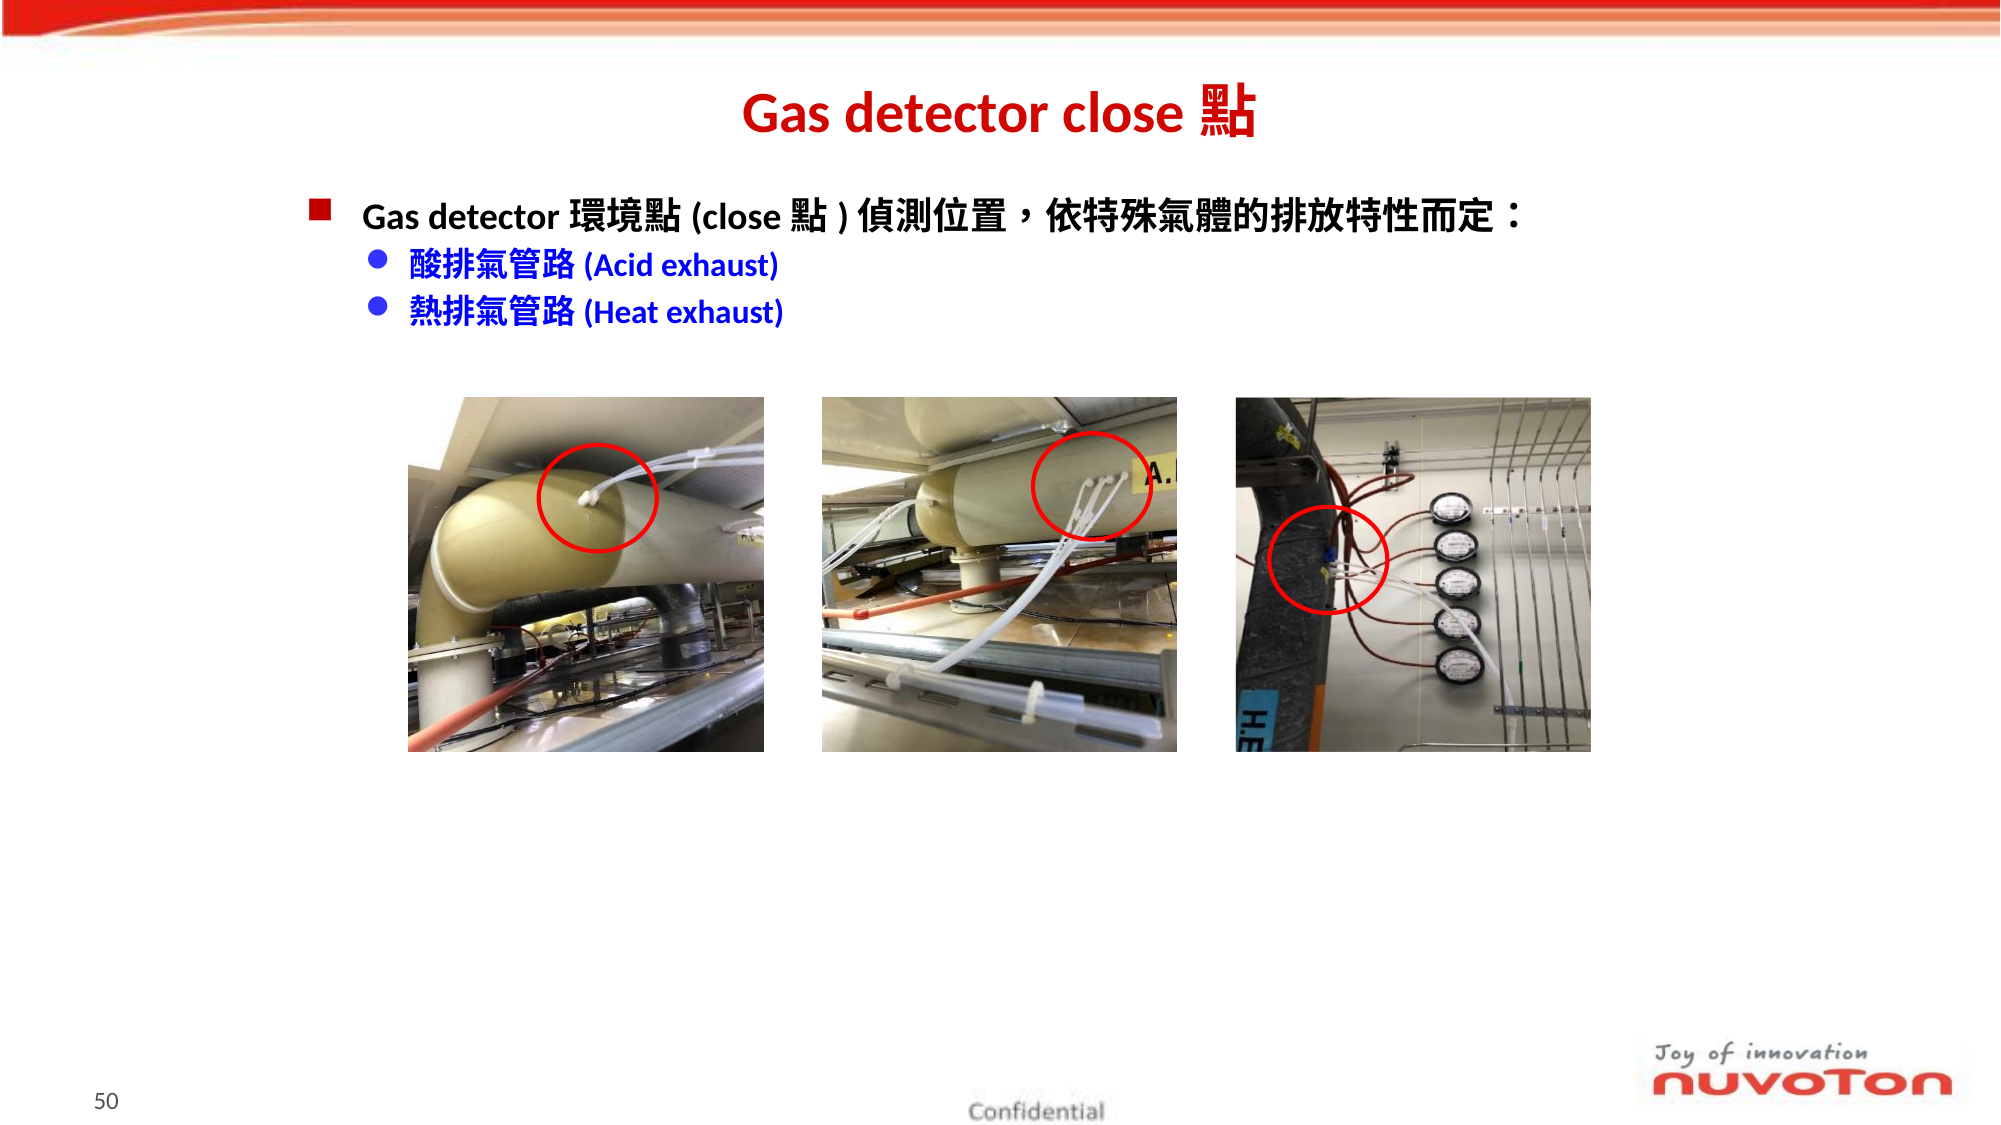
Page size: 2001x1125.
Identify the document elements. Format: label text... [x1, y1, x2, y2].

title Gas detector close點 [99, 66, 1900, 149]
picture [2, 0, 2001, 1125]
list Gas detector環境點(close點)偵測位置，依特殊氣體的排放特性而定： 酸排氣管路(Acid exhaust) 熱排氣管路(Heat exhaust) [291, 184, 1900, 1005]
slide_number 49 [0, 1069, 213, 1125]
